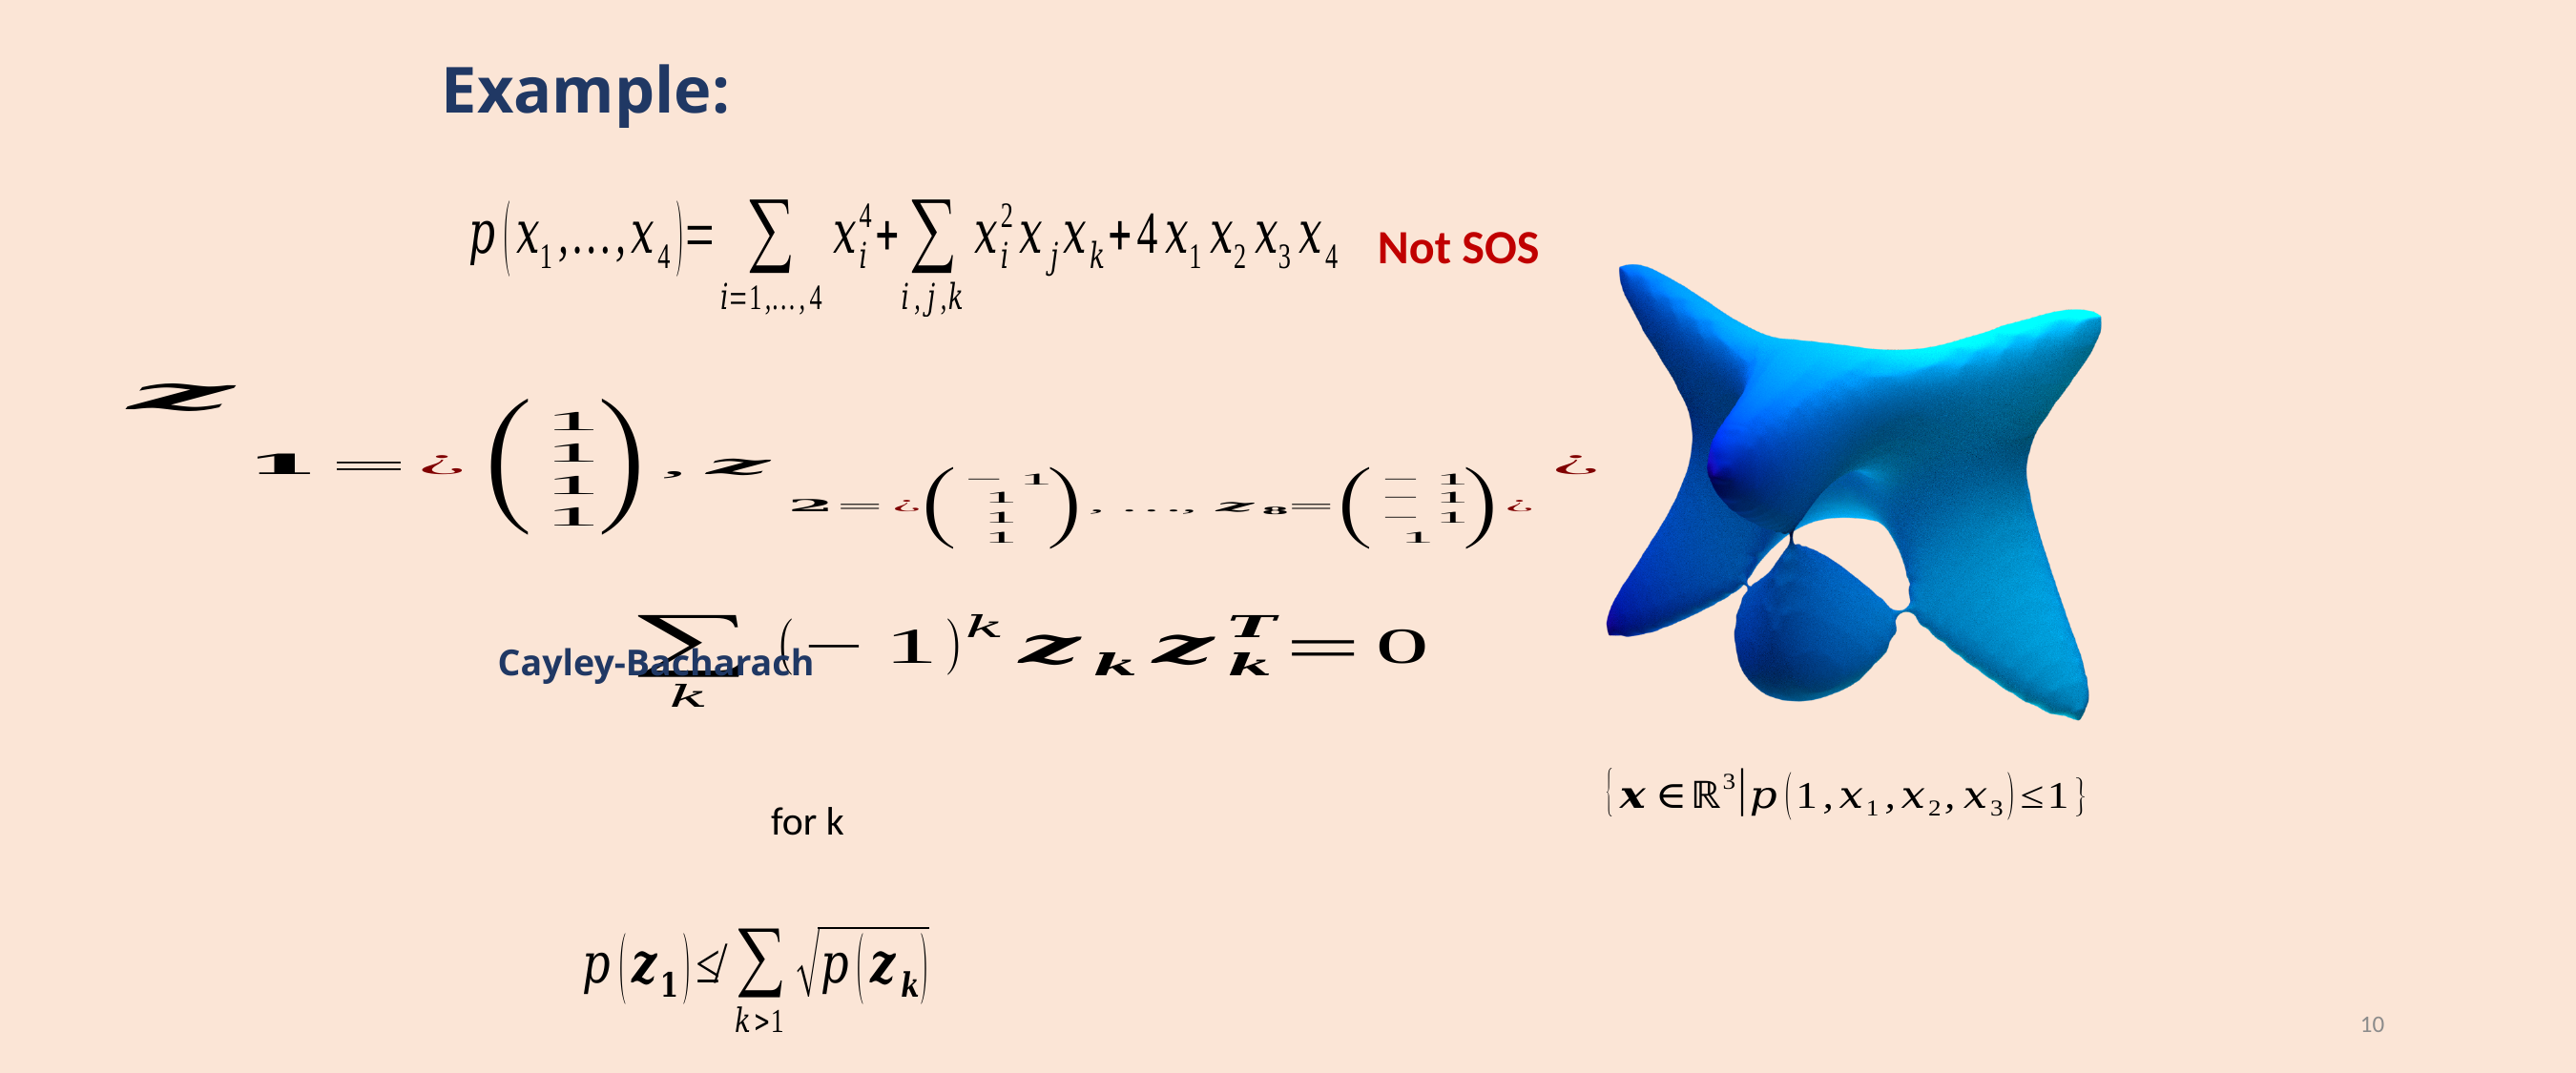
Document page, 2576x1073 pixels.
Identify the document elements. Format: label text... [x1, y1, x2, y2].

text_box Not SOS [1363, 208, 1717, 280]
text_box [468, 609, 1431, 715]
slide_number 10 [1818, 994, 2399, 1052]
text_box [1606, 262, 2102, 824]
text_box Example: [426, 42, 745, 133]
